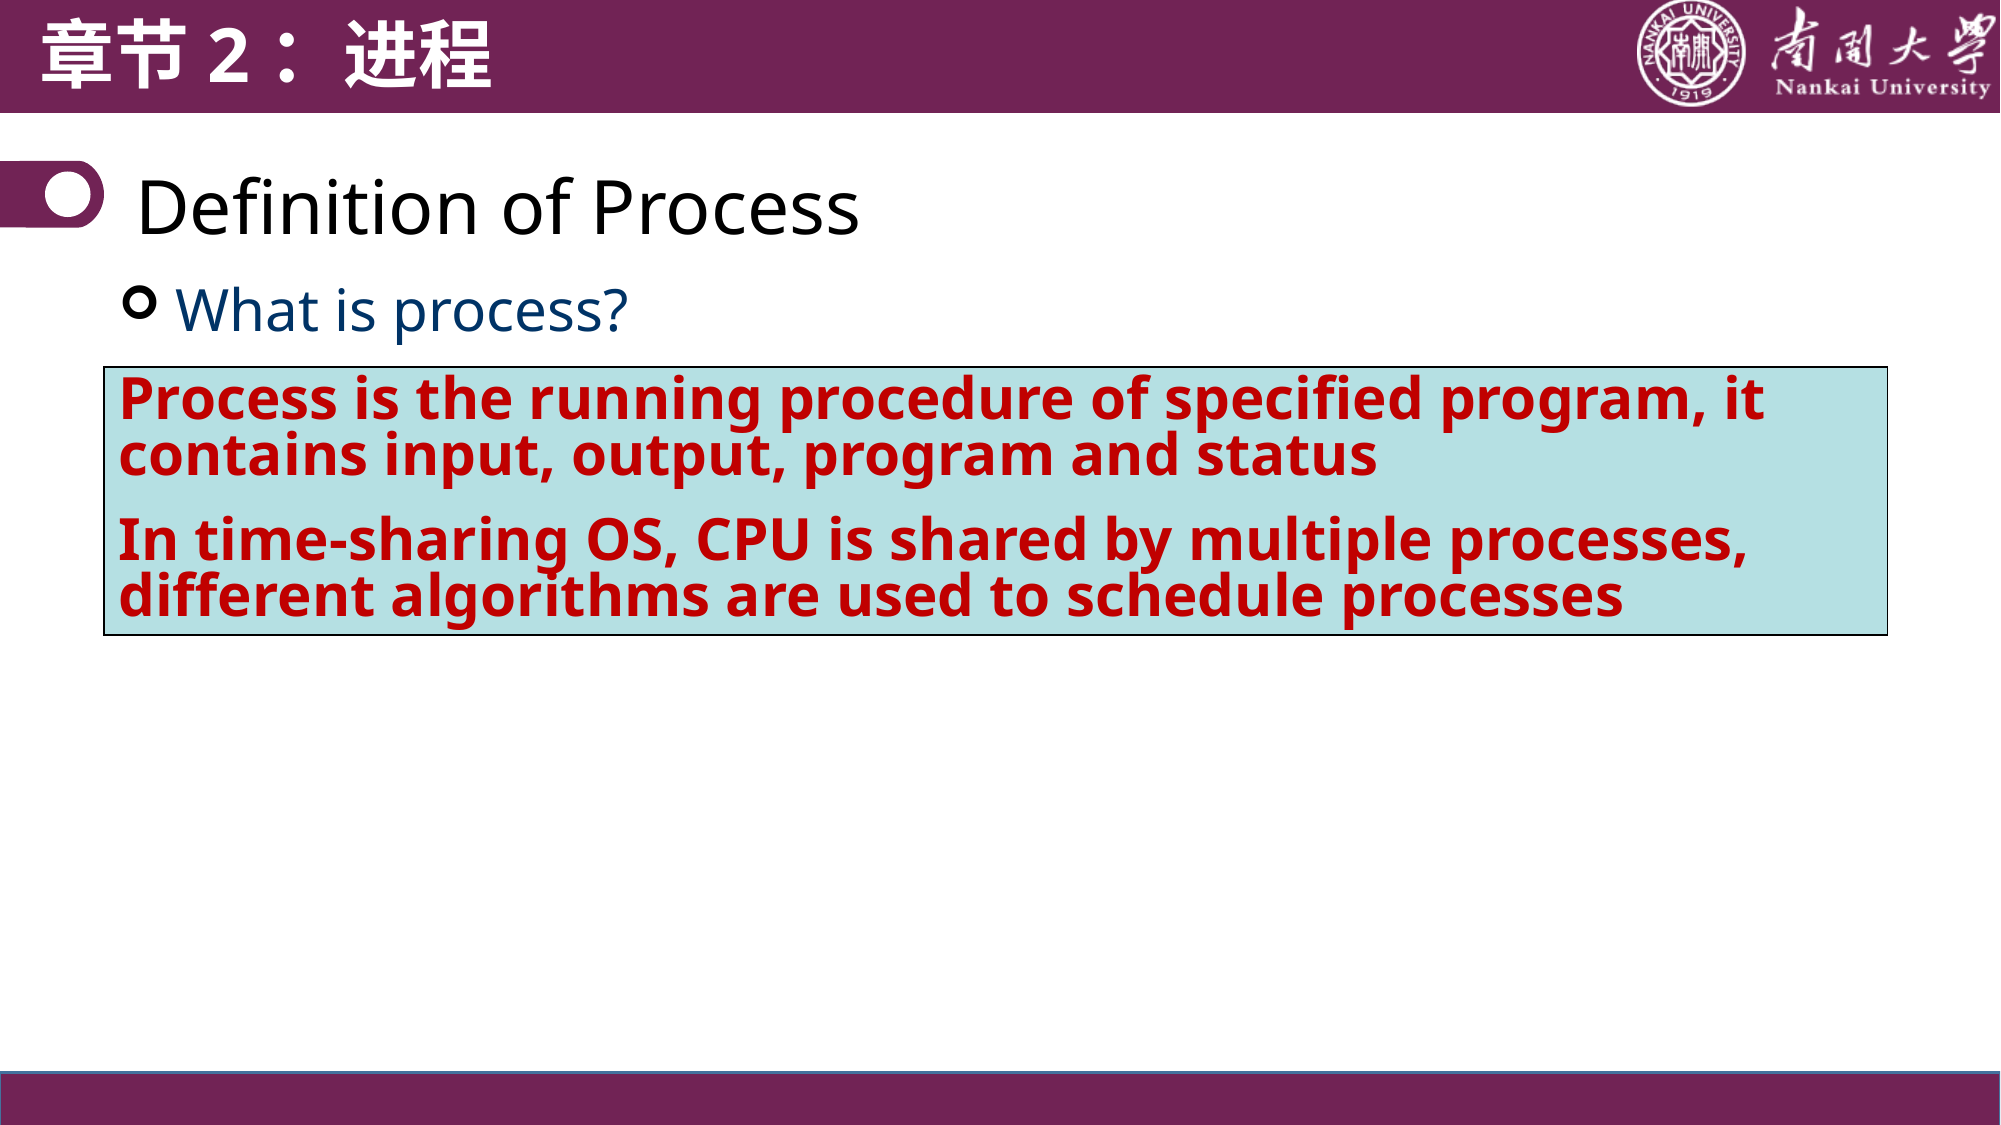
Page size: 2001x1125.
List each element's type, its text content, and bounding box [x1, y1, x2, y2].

text_box 章节2：进程 [24, 0, 1025, 116]
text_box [0, 160, 104, 228]
text_box Process is the running procedure of specified program, it contains input, output, program and status In time-sharing OS, CPU is shared by multiple processes, different algorithms are used to schedule processes [103, 367, 1888, 635]
text_box What is process? [103, 252, 1483, 356]
text_box Definition of Process [119, 130, 1620, 259]
picture [1637, 0, 2001, 110]
